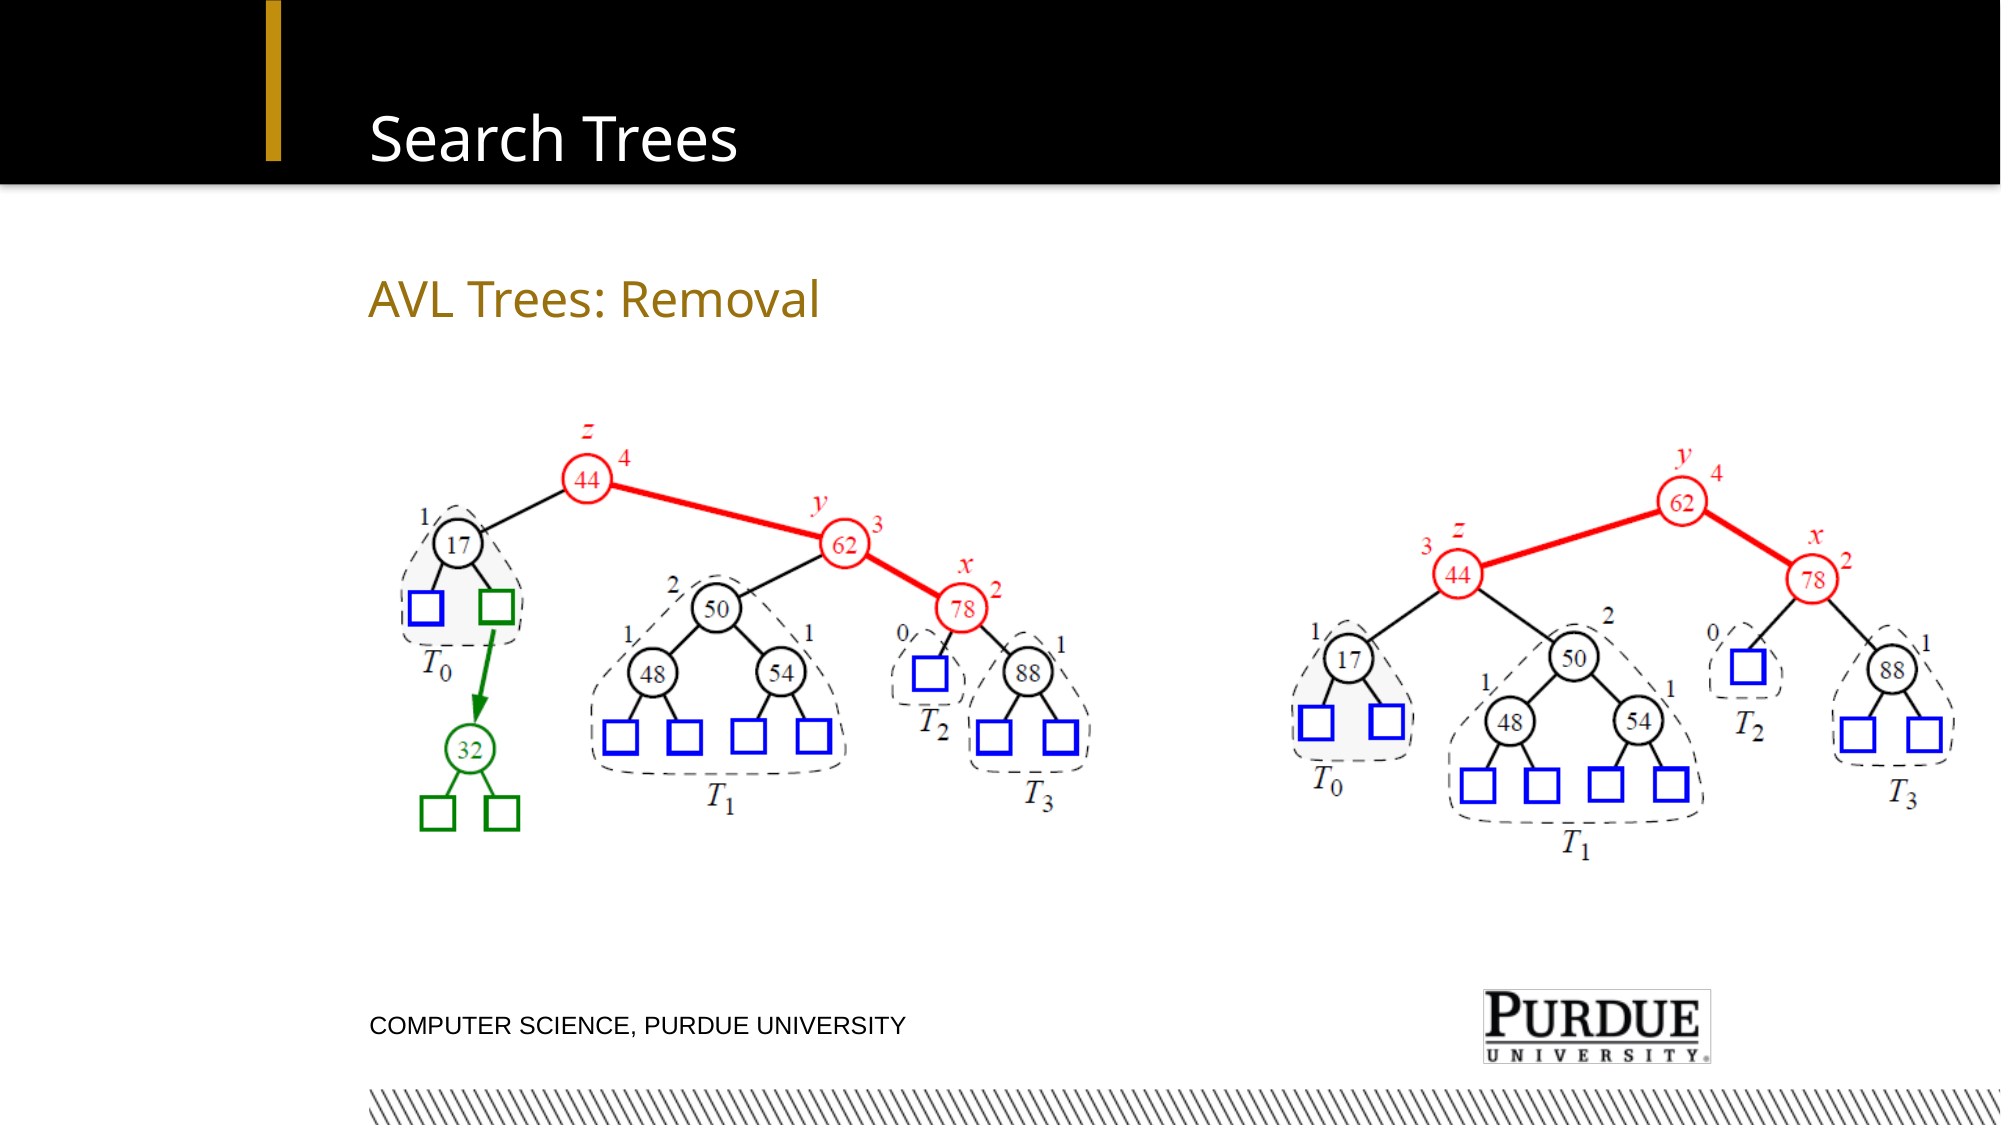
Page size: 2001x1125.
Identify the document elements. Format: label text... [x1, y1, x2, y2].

title Search Trees [369, 98, 1704, 186]
list Computer Science, Purdue University [369, 1009, 1375, 1047]
list AVL Trees: Removal [368, 267, 1704, 337]
picture [378, 414, 1122, 857]
picture [1228, 414, 1972, 873]
